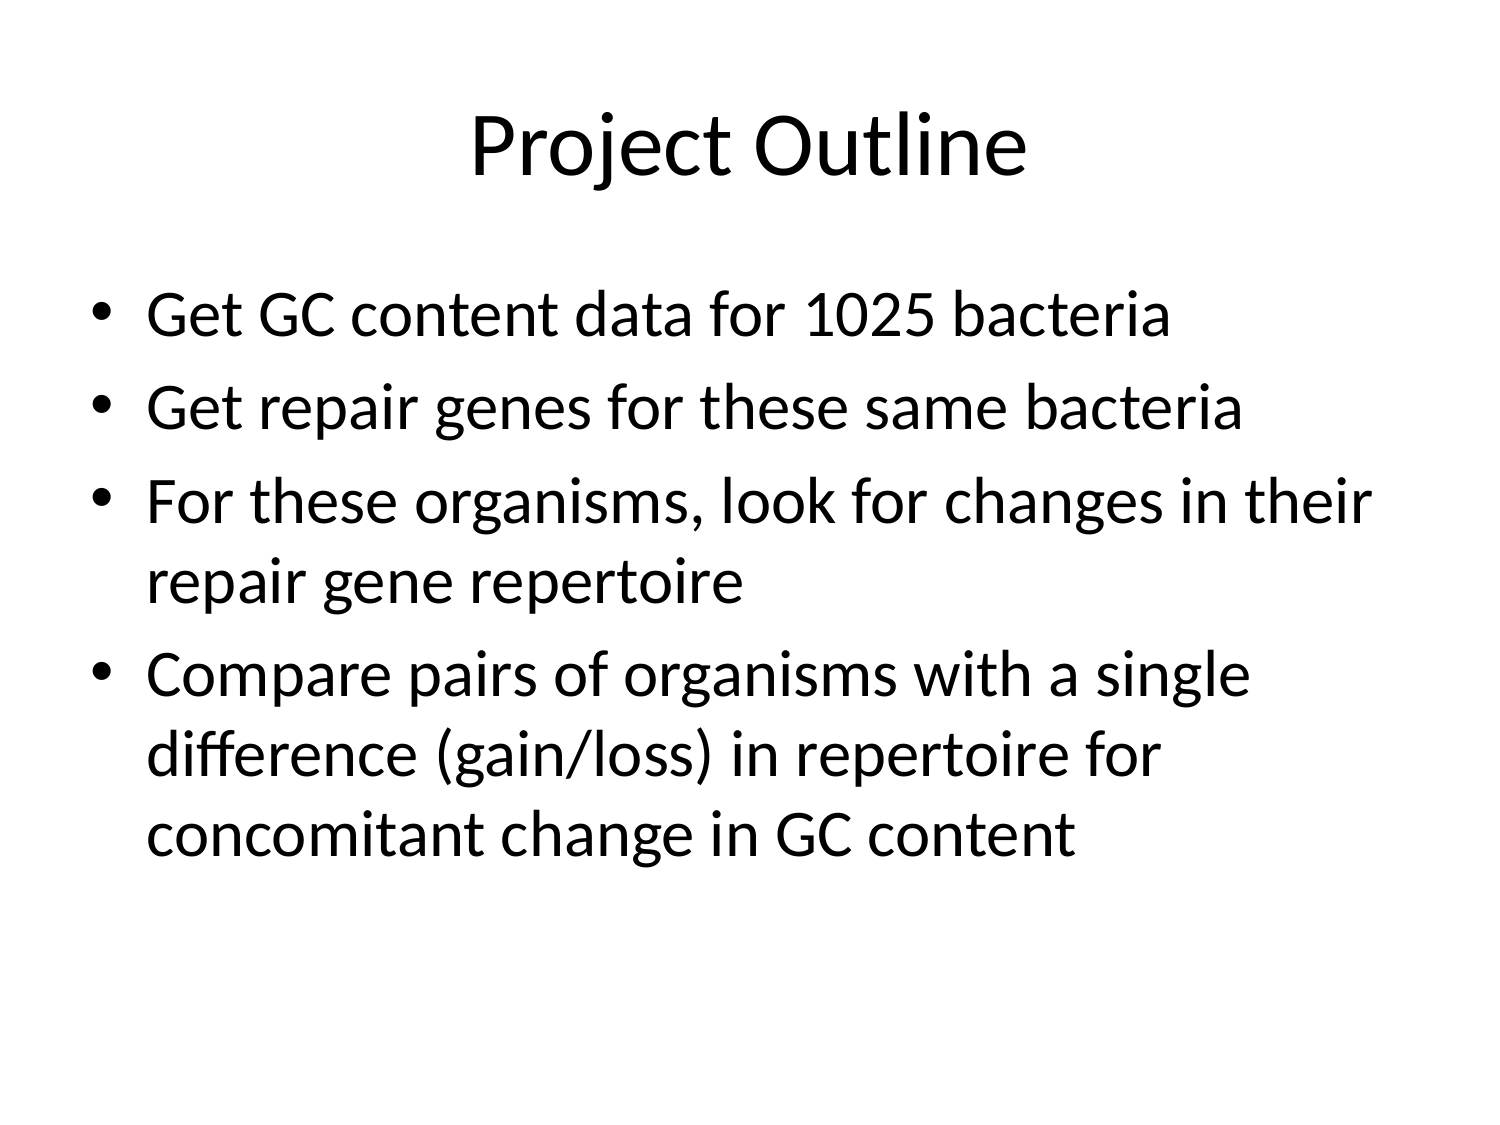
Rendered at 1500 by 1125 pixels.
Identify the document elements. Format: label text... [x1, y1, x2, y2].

list Get GC content data for 1025 bacteria Get repair genes for these same bacteria For these organisms, look for changes in their repair gene repertoire Compare pairs of organisms with a single difference (gain/loss) in repertoire for concomitant change in GC content [75, 262, 1425, 1005]
title Project Outline [75, 45, 1425, 233]
